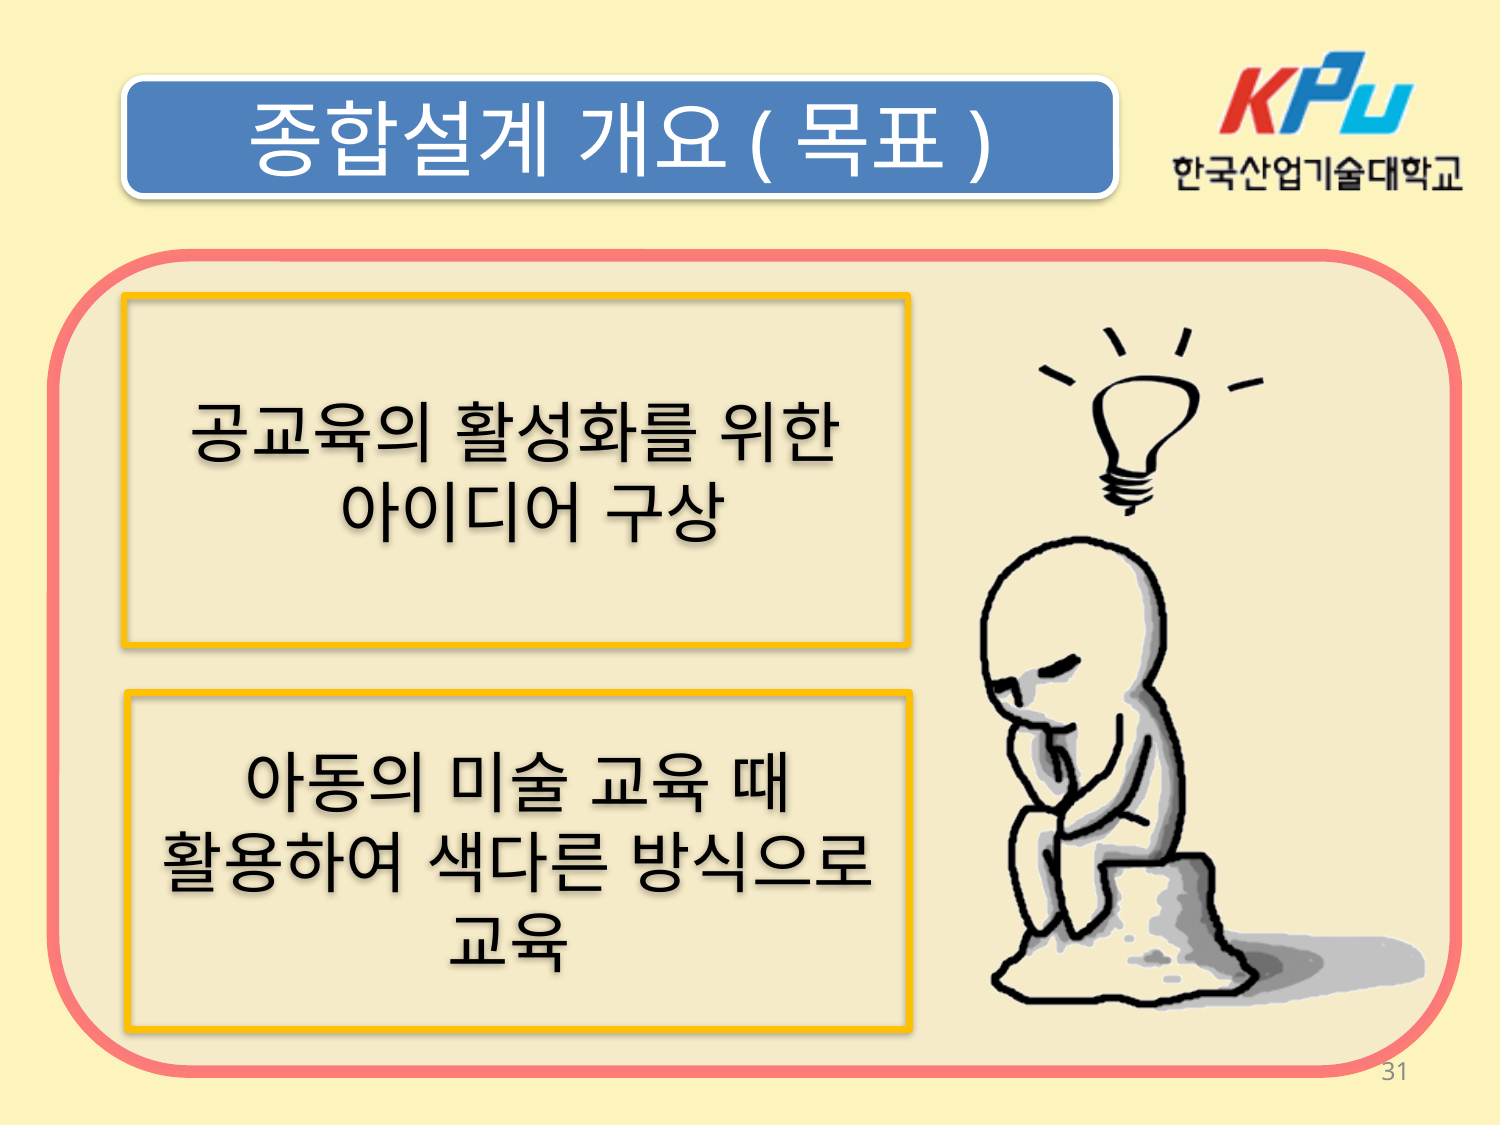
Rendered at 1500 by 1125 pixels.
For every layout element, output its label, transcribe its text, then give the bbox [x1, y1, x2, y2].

slide_number 31 [1074, 1042, 1425, 1103]
text_box [50, 253, 1417, 1074]
text_box 종합설계 개요(목표) [120, 74, 1110, 200]
text_box [1454, 358, 1459, 969]
text_box 아동의 미술 교육 때 활용하여 색다른 방식으로 교육 [127, 692, 902, 1030]
picture [907, 295, 1451, 1032]
text_box 공교육의 활성화를 위한 아이디어 구상 [123, 295, 905, 646]
picture [1115, 34, 1500, 194]
